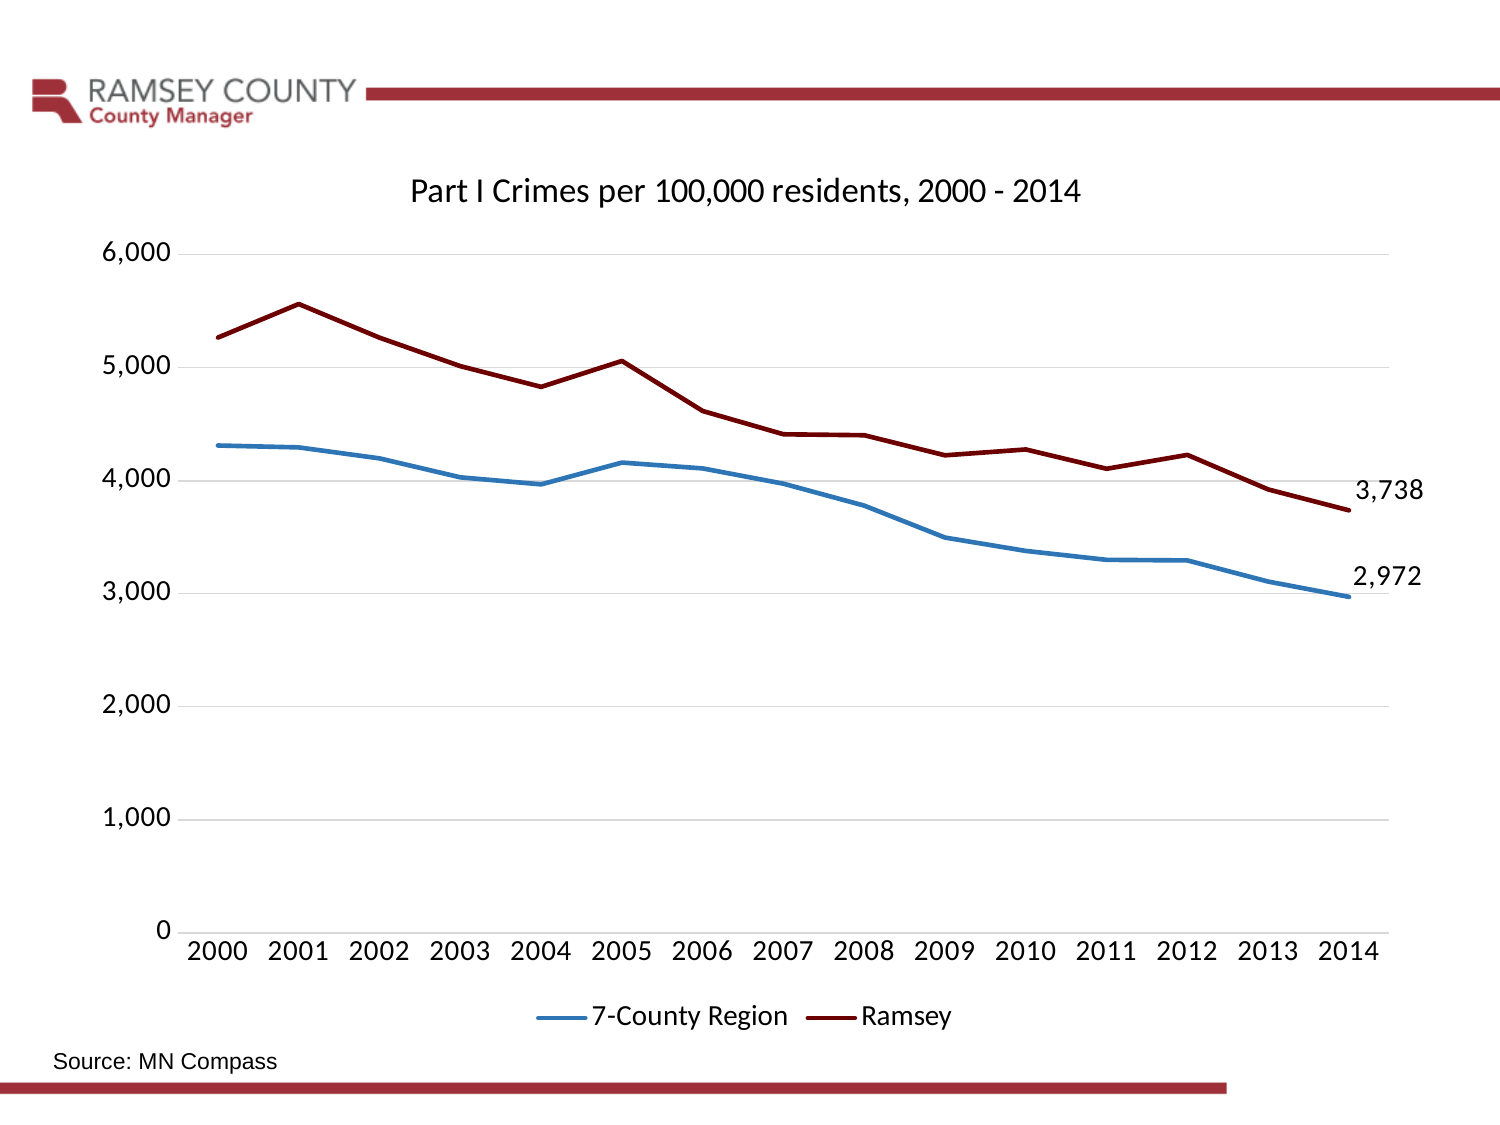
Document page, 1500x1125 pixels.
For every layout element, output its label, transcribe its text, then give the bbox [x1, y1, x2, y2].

text_box Source: MN Compass [38, 1038, 831, 1082]
chart [74, 138, 1426, 1040]
